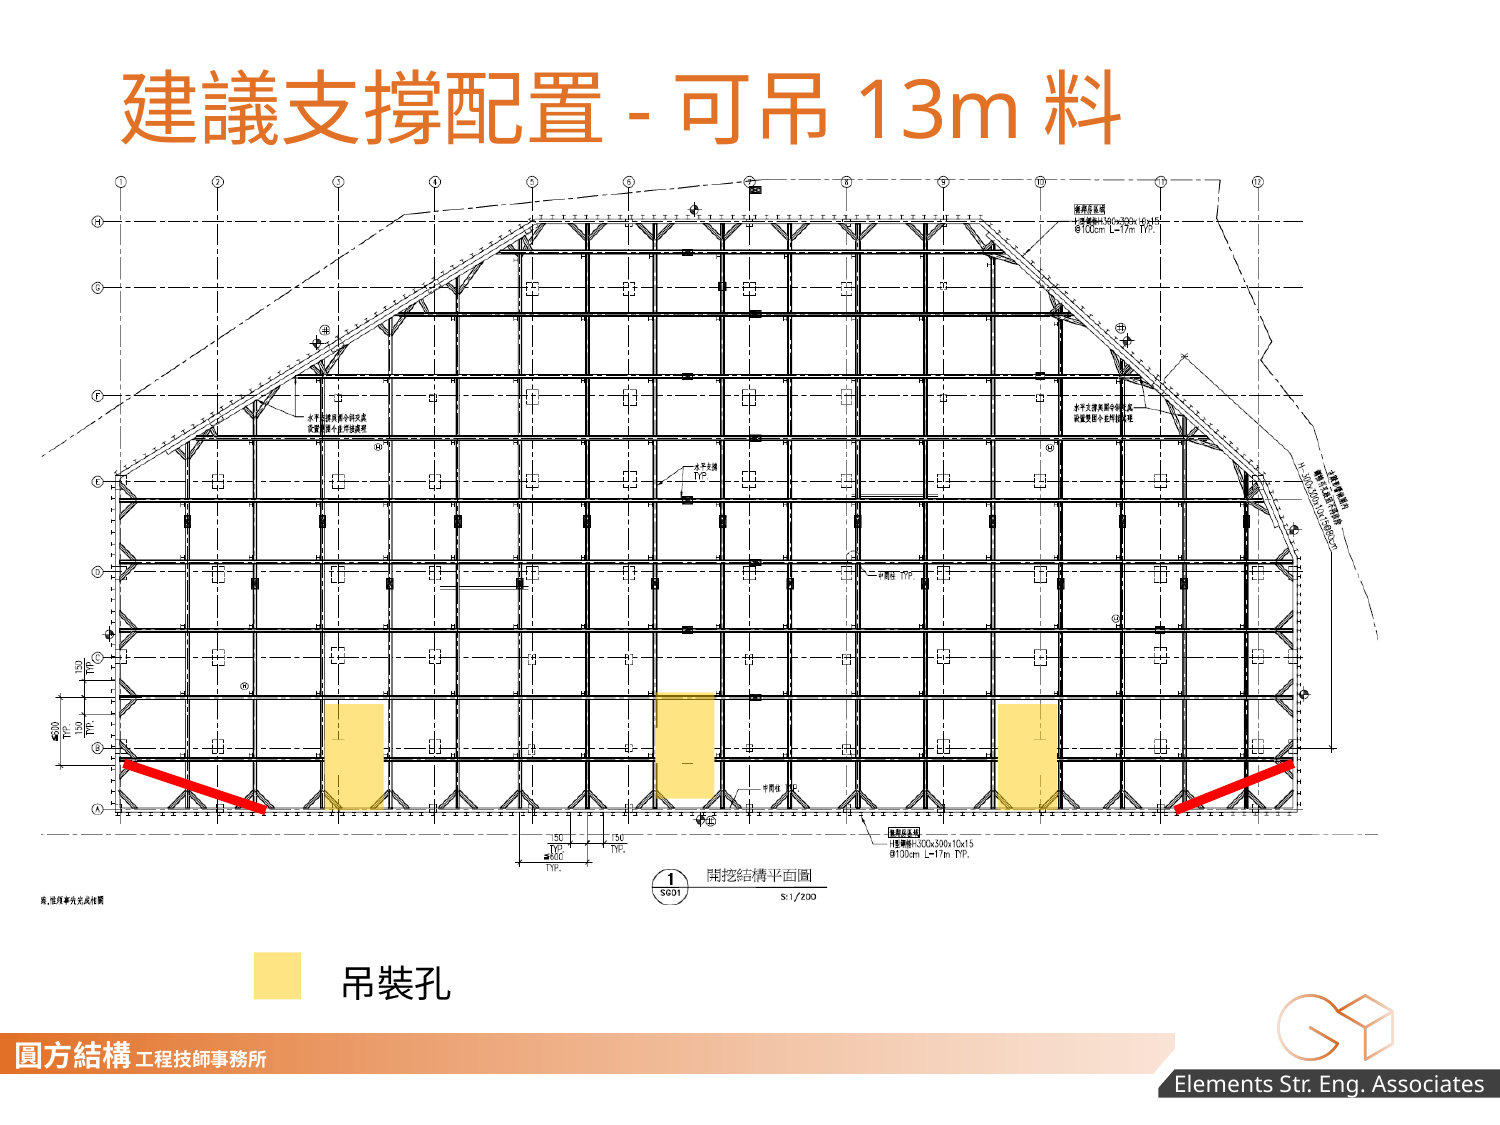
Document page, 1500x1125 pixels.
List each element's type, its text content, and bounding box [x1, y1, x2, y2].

title 建議支撐配置-可吊13m料 [103, 59, 1397, 164]
text_box [253, 951, 302, 1000]
picture [41, 160, 1378, 905]
picture [1277, 994, 1394, 1061]
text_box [997, 704, 1058, 811]
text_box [123, 763, 266, 811]
text_box 吊裝孔 [324, 952, 632, 1012]
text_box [324, 704, 384, 811]
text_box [1175, 763, 1294, 811]
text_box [655, 692, 715, 799]
